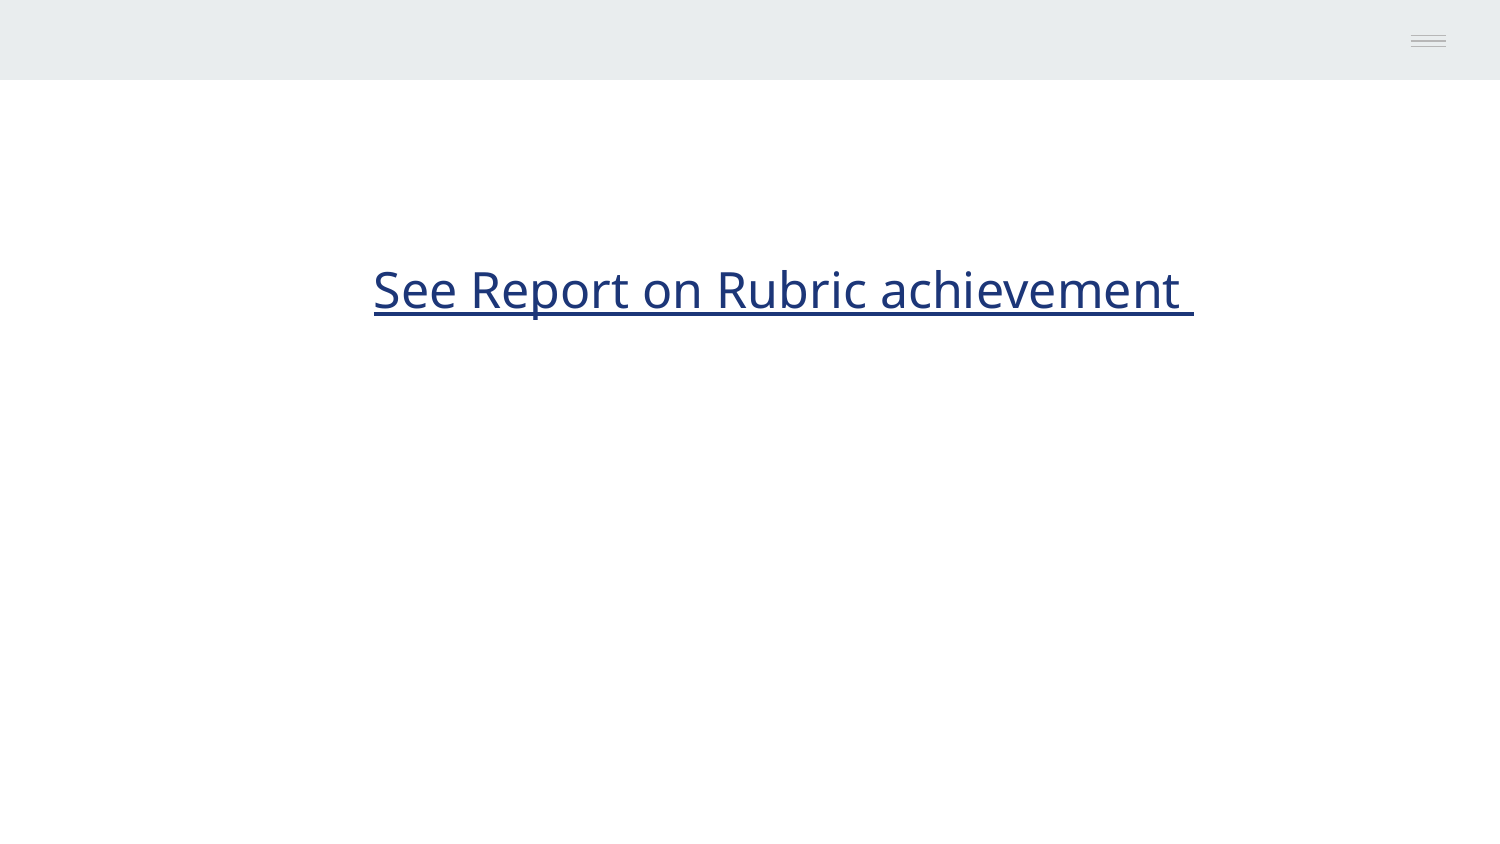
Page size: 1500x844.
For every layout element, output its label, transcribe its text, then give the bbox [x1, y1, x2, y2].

text_box See Report on Rubric achievement [358, 243, 1363, 361]
